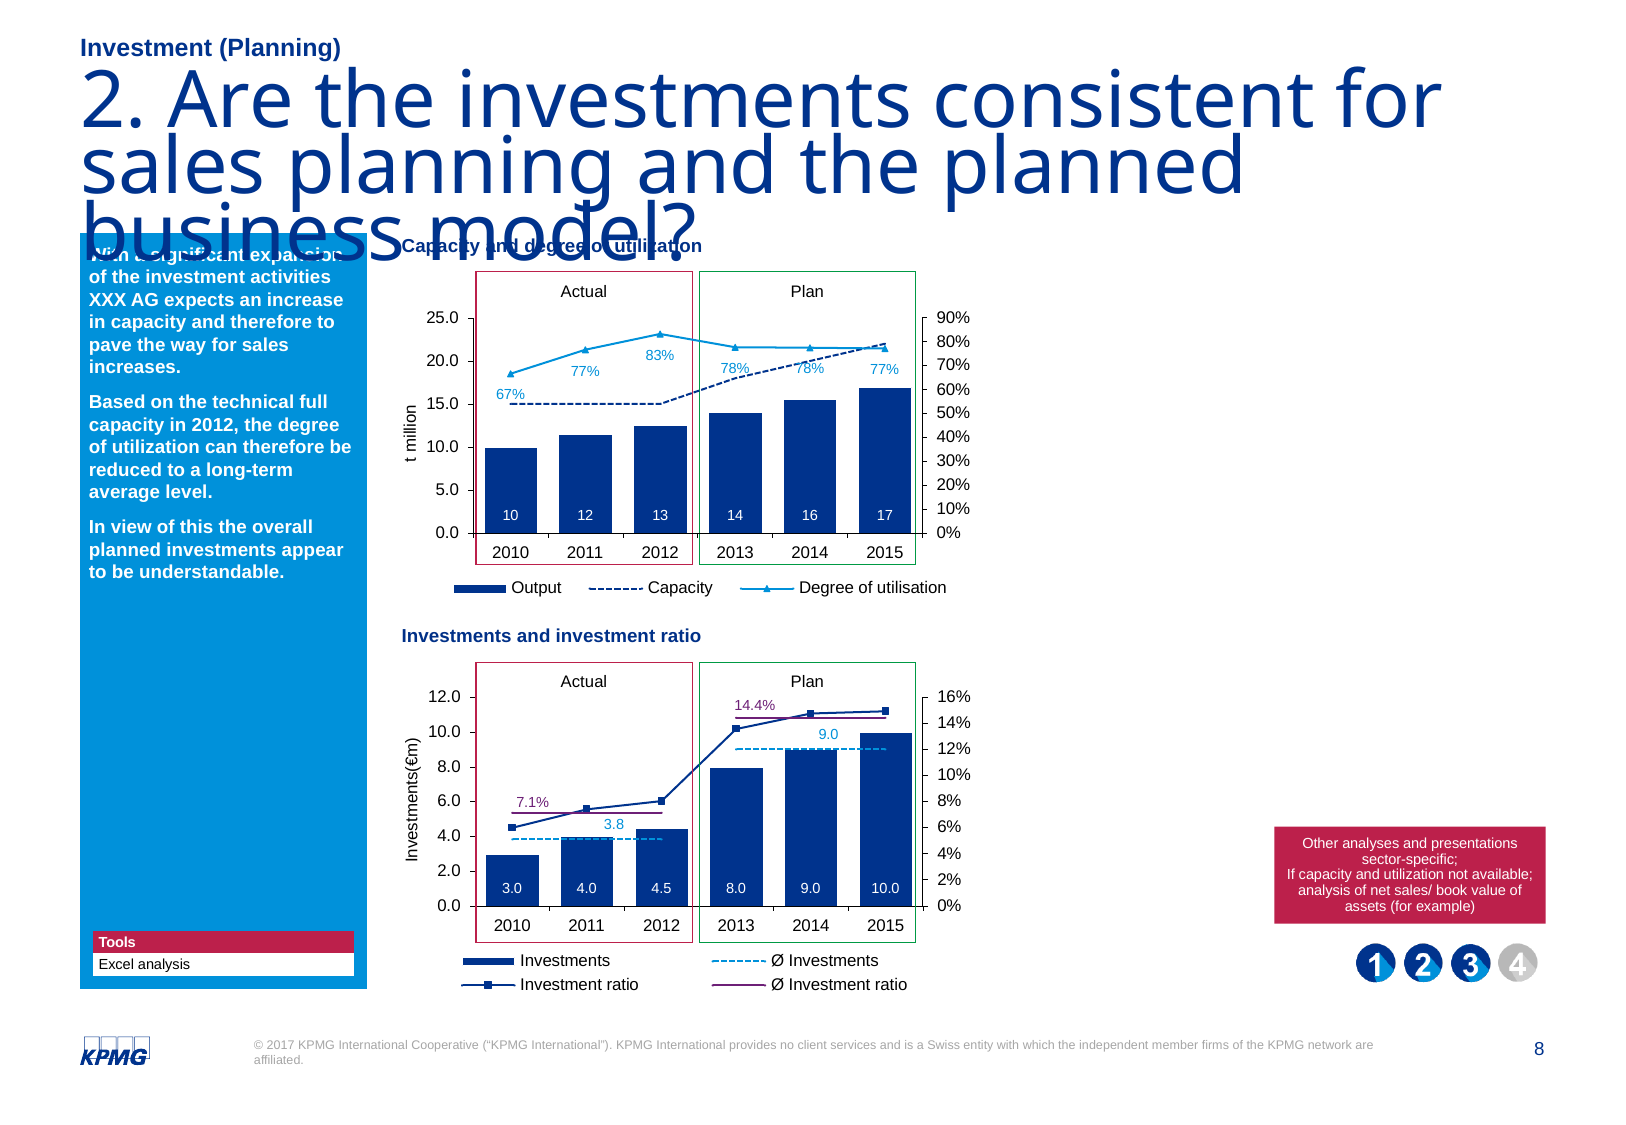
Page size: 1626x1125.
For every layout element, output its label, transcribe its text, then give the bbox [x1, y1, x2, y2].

text_box Capacity and degree of utilization [401, 233, 959, 271]
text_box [475, 271, 916, 307]
picture [399, 307, 979, 610]
text_box Investments and investment ratio [401, 623, 959, 662]
table_header Tools [93, 931, 354, 953]
list With a significant expansion of the investment activities XXX AG expects an increase in capacity and therefore to pave the way for sales increases. Based on the technical full capacity in 2012, the degree of utilization can therefore be reduced to a long-term average level. In view of this the overall planned investments appear to be understandable. [80, 233, 367, 989]
text_box Other analyses and presentations sector-specific; If capacity and utilization not available; analysis of net sales/ book value of assets (for example) [1274, 826, 1546, 924]
table_cell Excel analysis [93, 955, 354, 976]
picture [1347, 935, 1546, 1002]
picture [399, 678, 979, 1002]
list Investment (Planning) [80, 33, 1490, 62]
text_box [475, 662, 916, 943]
title 2. Are the investments consistent for sales planning and the planned business model? [80, 74, 1546, 193]
